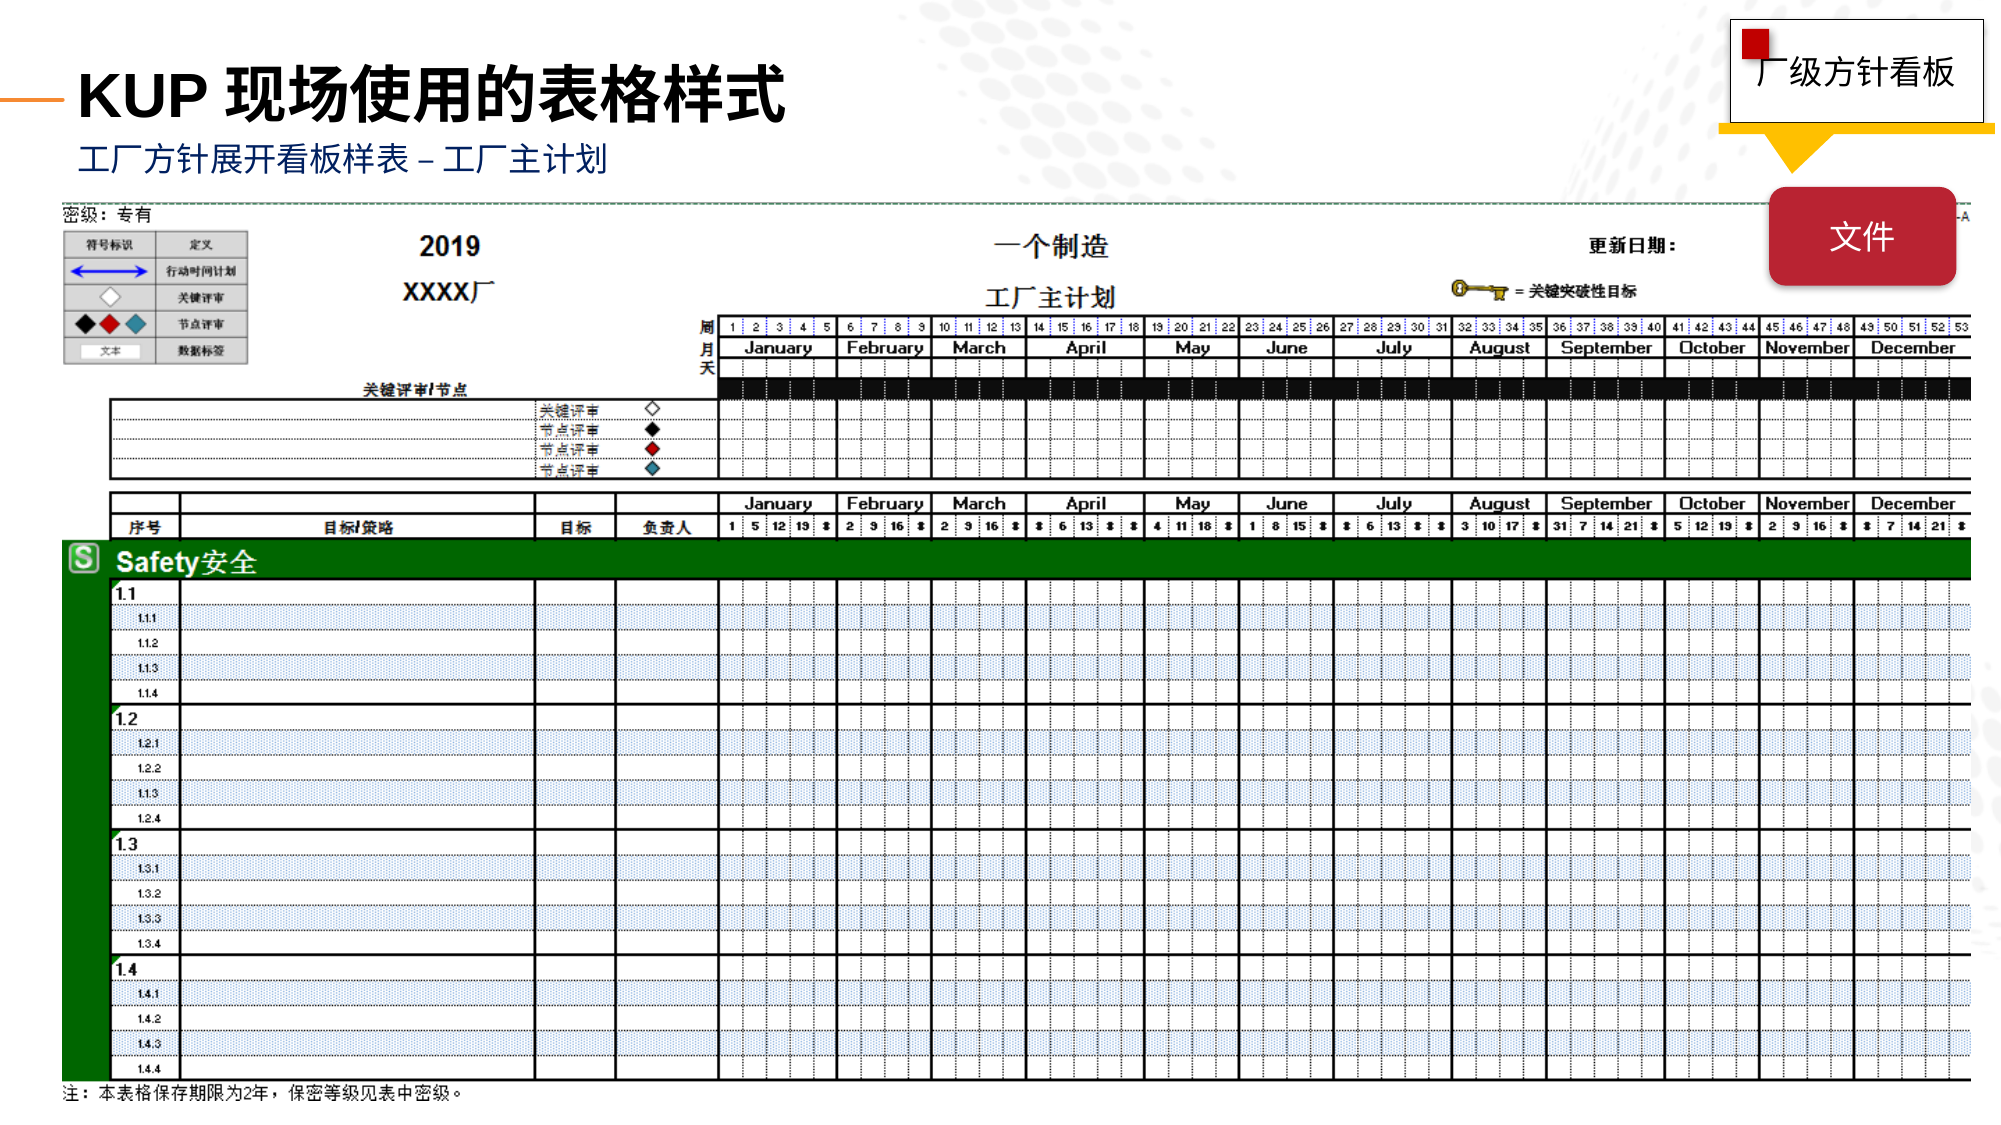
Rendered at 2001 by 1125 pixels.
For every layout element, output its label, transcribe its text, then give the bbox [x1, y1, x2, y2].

text_box 文件 [1769, 186, 1956, 199]
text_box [1729, 19, 1984, 123]
text_box [1718, 122, 1995, 174]
title KUP现场使用的表格样式 [62, 0, 1938, 138]
list 工厂方针展开看板样表 – 工厂主计划 [62, 138, 1938, 180]
picture [62, 202, 1971, 1101]
